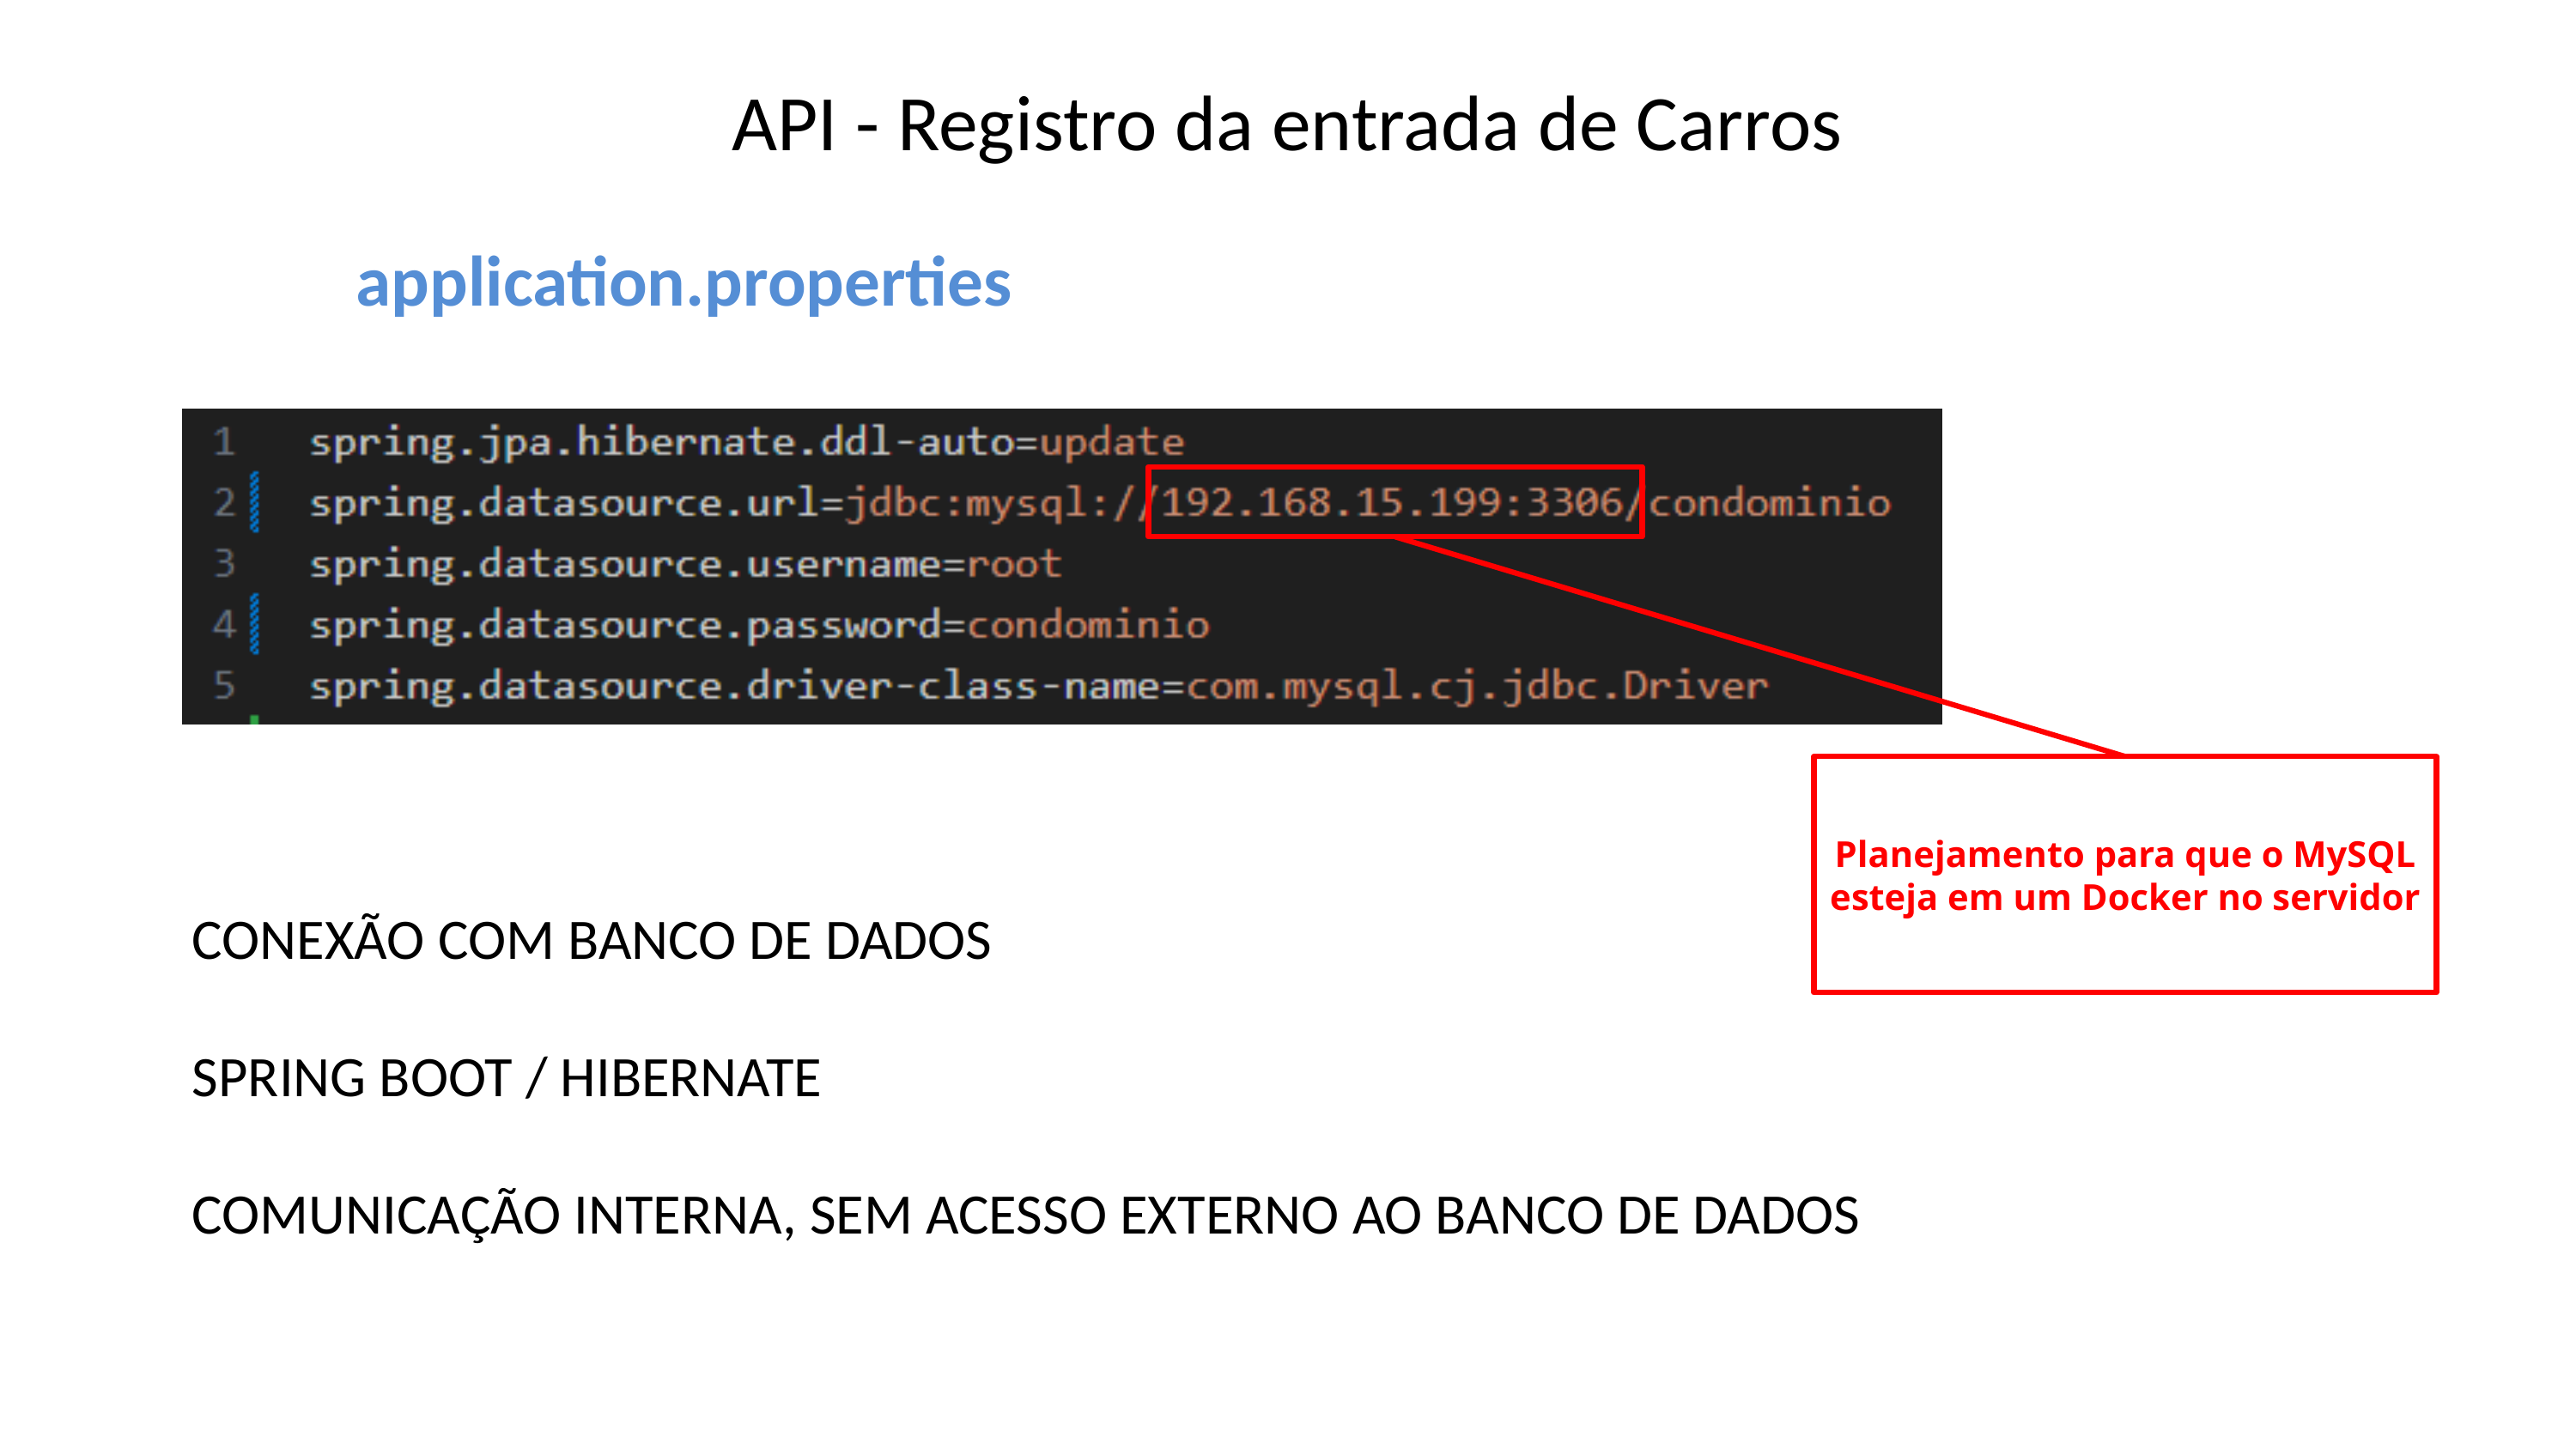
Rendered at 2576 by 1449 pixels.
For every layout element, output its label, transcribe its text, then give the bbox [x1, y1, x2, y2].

text_box Planejamento para que o MySQL esteja em um Docker no servidor [1812, 755, 2439, 994]
picture [182, 409, 1942, 724]
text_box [1394, 537, 2126, 757]
text_box application.properties [343, 227, 1506, 327]
text_box CONEXÃO COM BANCO DE DADOS SPRING BOOT / HIBERNATE COMUNICAÇÃO INTERNA, SEM ACESSO EXTERNO AO BANCO DE DADOS [179, 895, 1942, 1252]
title API - Registro da entrada de Carros [43, 39, 2533, 200]
